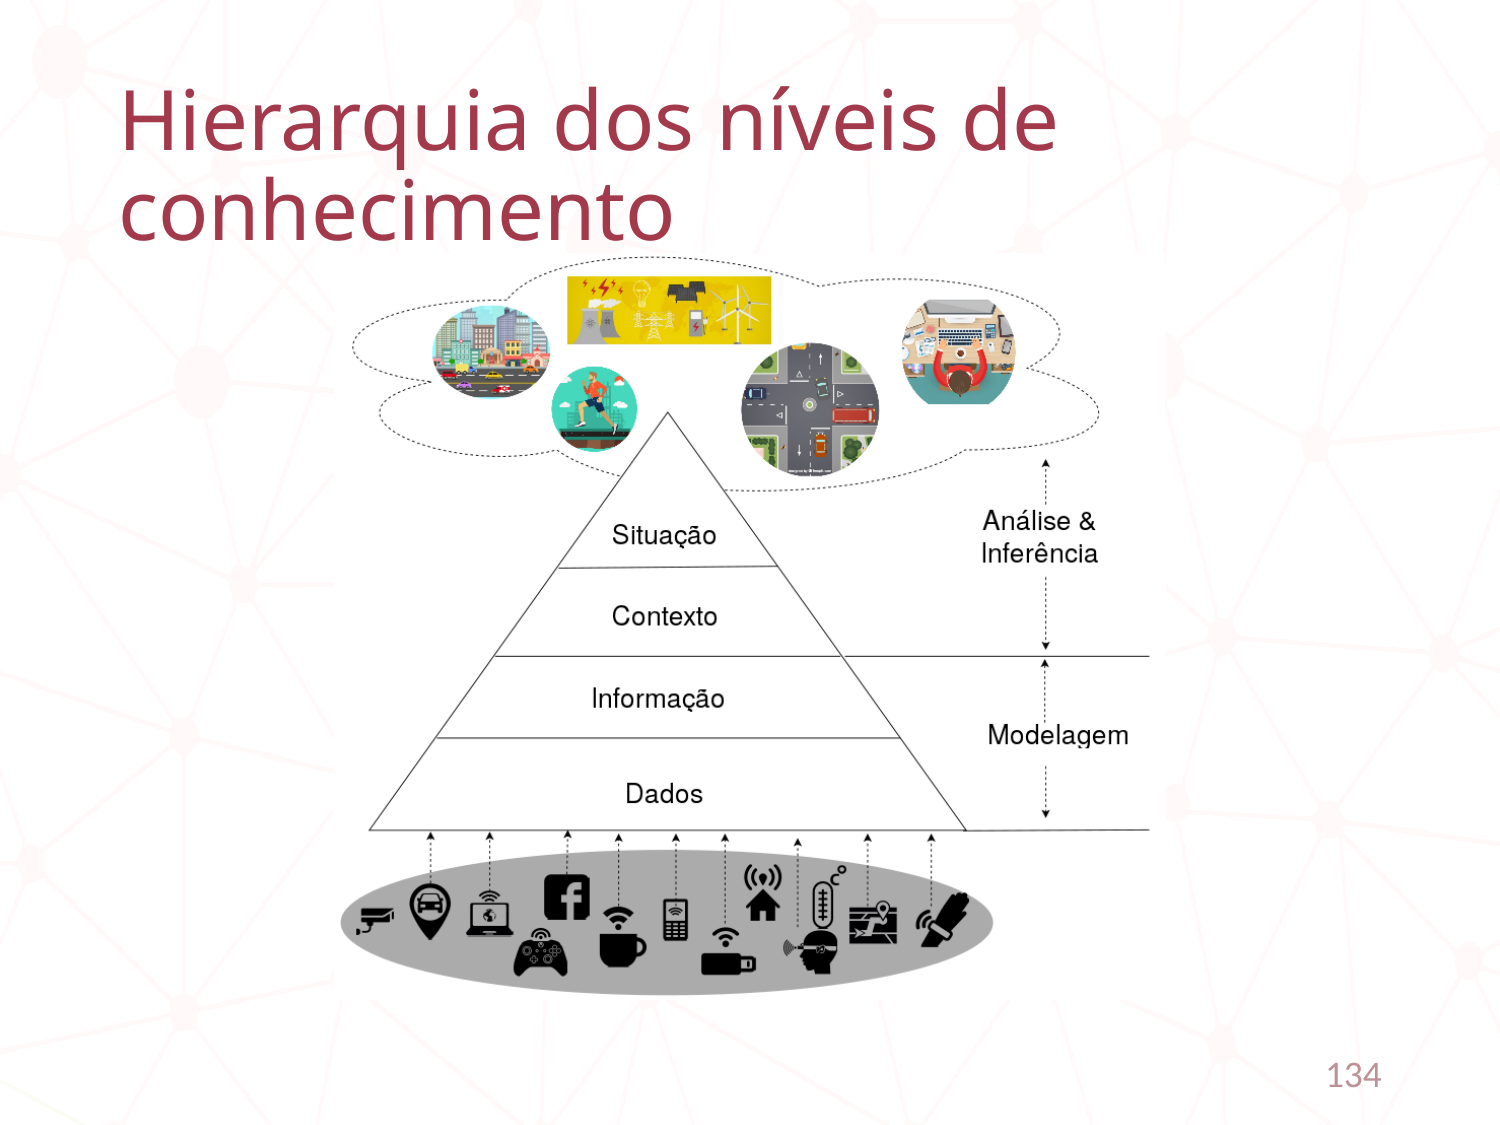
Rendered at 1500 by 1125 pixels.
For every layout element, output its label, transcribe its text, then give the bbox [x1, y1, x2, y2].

title Hierarquia dos níveis de conhecimento [103, 59, 1397, 278]
slide_number 134 [1059, 1042, 1397, 1103]
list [334, 253, 1165, 1000]
